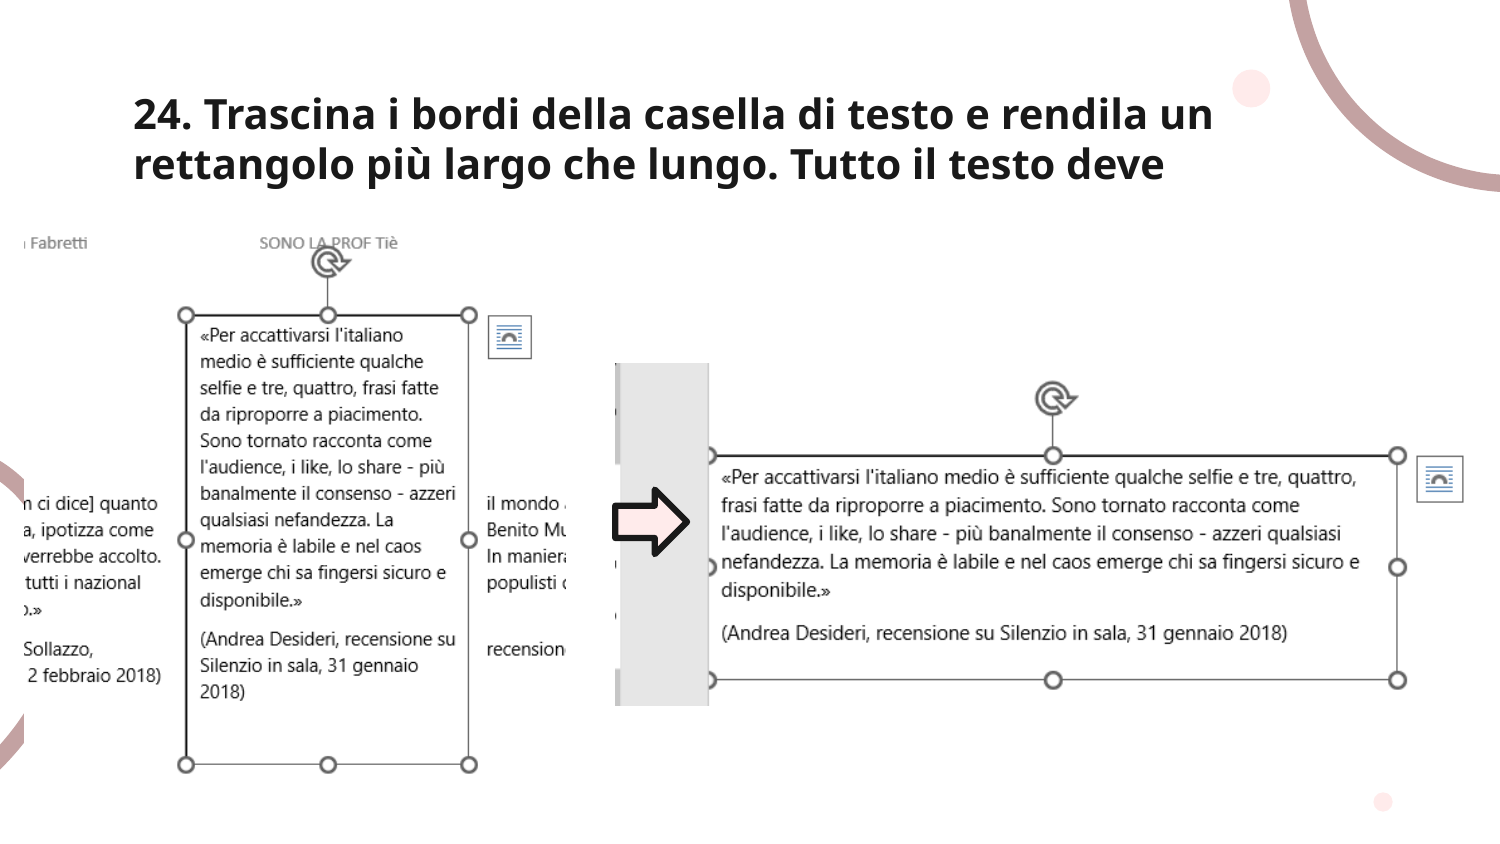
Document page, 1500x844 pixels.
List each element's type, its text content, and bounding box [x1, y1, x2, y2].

picture [24, 191, 566, 819]
picture [615, 362, 1500, 707]
title 24. Trascina i bordi della casella di testo e rendila un rettangolo più largo che lungo. Tutto il testo deve essere visibile! [118, 72, 1281, 167]
